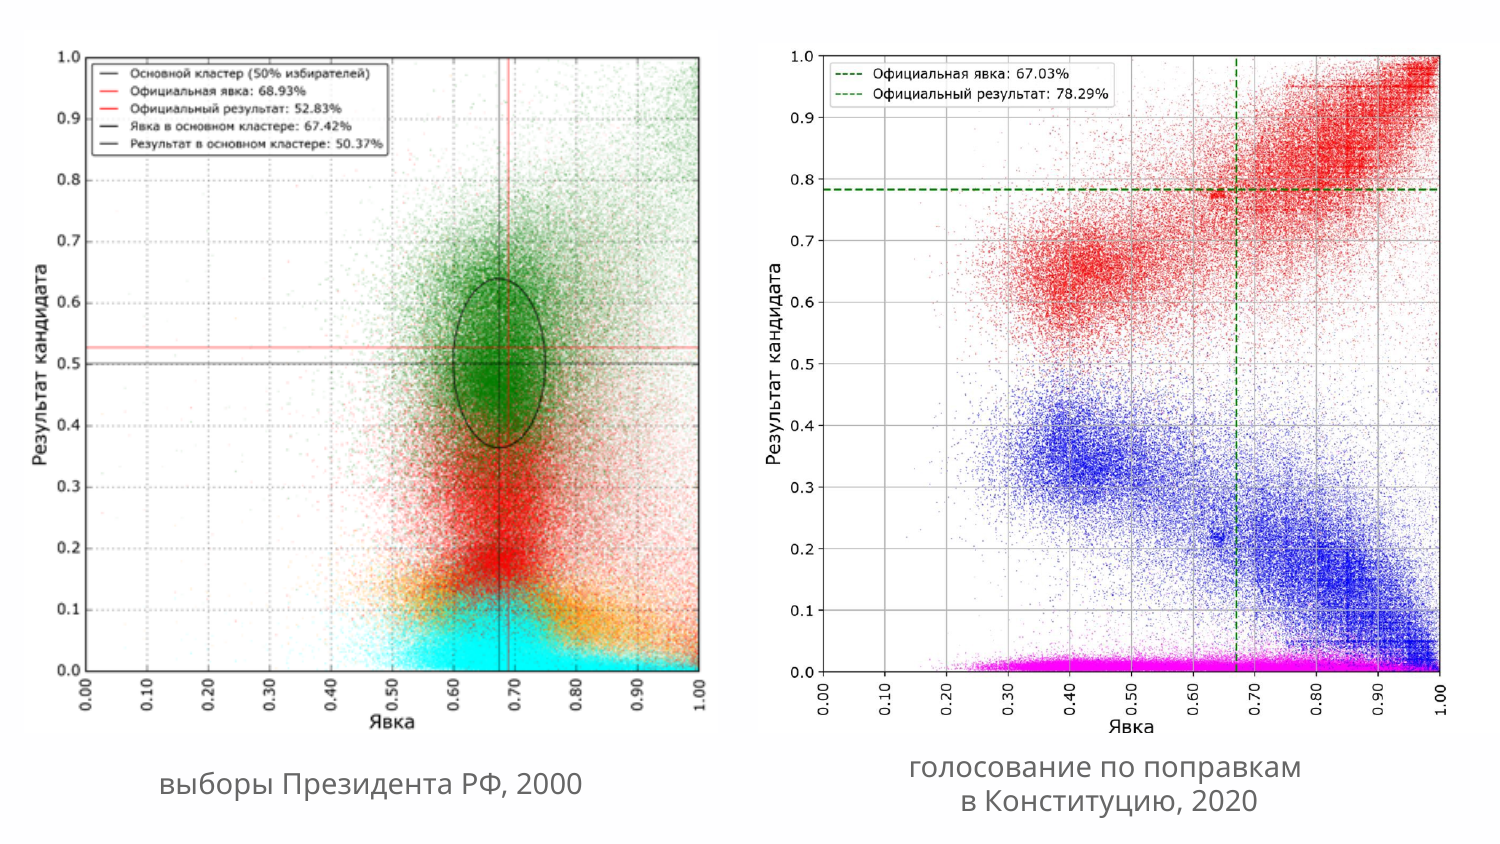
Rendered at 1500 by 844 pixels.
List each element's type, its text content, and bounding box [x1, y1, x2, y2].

text_box голосование по поправкам в Конституцию, 2020 [706, 732, 1500, 833]
text_box выборы Президента РФ, 2000 [0, 750, 706, 816]
picture [757, 43, 1500, 734]
picture [22, 30, 719, 734]
